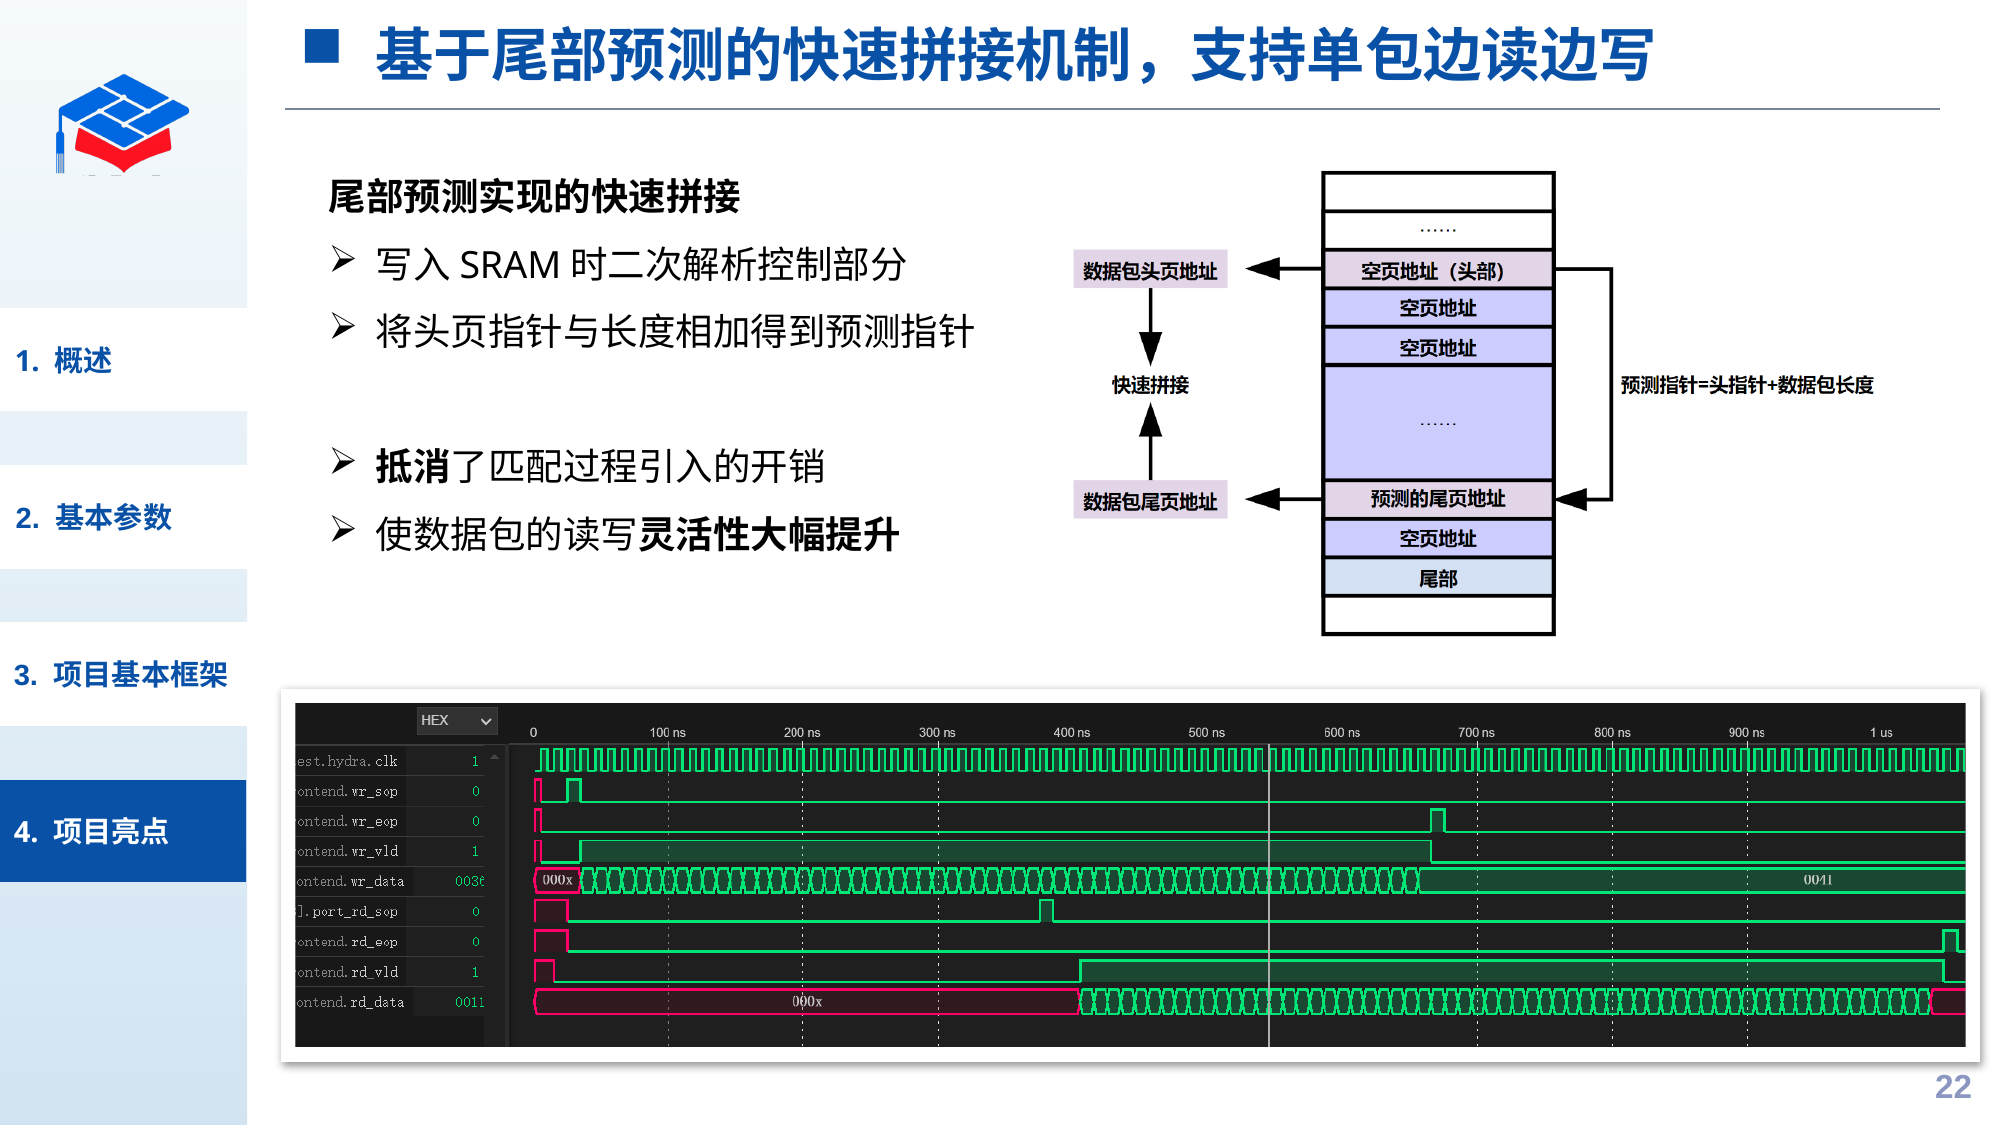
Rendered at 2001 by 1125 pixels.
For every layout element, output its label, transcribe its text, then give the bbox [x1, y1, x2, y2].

text_box [0, 569, 248, 622]
slide_number 22 [1915, 1062, 1987, 1108]
text_box 1. 概述 [0, 308, 247, 411]
text_box 2. 基本参数 [0, 465, 249, 569]
text_box 尾部预测实现的快速拼接 写入SRAM时二次解析控制部分 将头页指针与长度相加得到预测指针 抵消了匹配过程引入的开销 使数据包的读写灵活性大幅提升 [313, 143, 1513, 564]
text_box 4. 项目亮点 [0, 779, 247, 883]
text_box [0, 726, 248, 1125]
text_box [0, 0, 248, 465]
picture [1048, 153, 1897, 694]
title 基于尾部预测的快速拼接机制，支持单包边读边写 [285, 0, 1812, 96]
picture [295, 703, 1966, 1048]
text_box 3. 项目基本框架 [0, 622, 248, 726]
picture [33, 74, 214, 176]
